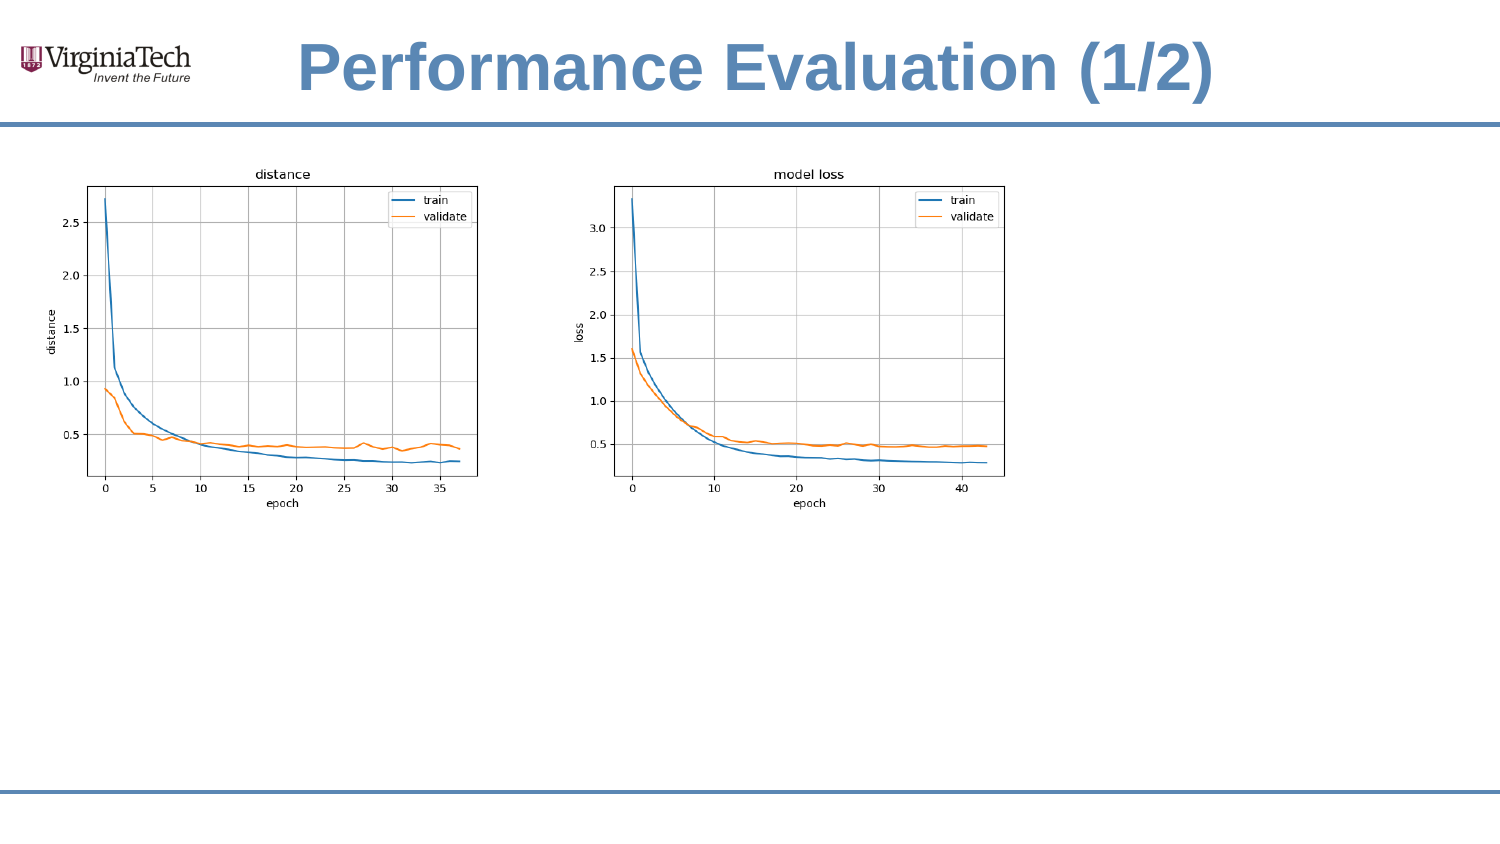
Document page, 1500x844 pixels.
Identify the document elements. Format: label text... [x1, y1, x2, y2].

picture [24, 139, 527, 517]
picture [551, 139, 1054, 517]
picture [21, 45, 191, 82]
title Performance Evaluation (1/2) [264, 12, 1249, 116]
